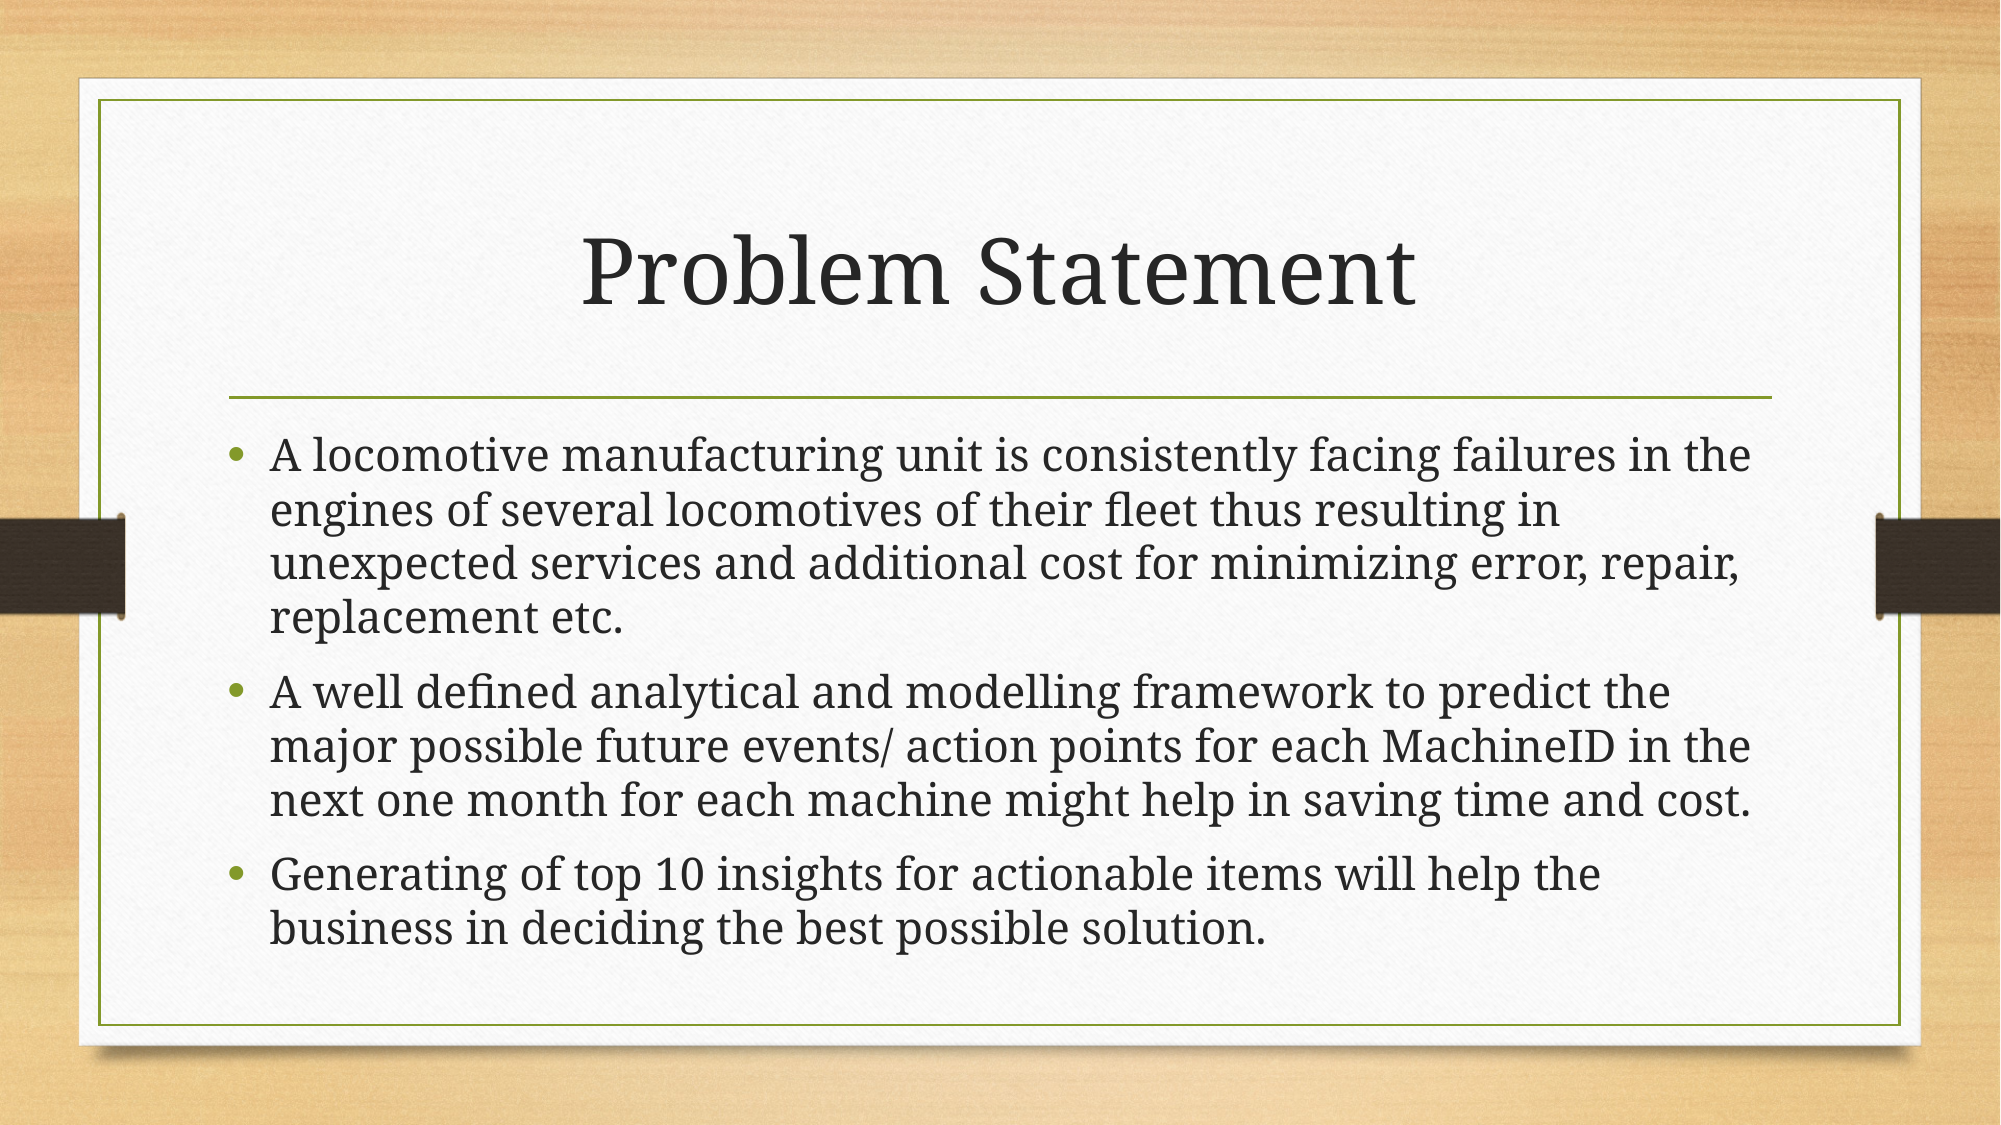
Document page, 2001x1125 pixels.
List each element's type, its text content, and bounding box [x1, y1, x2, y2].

title Problem Statement [212, 161, 1788, 375]
picture [0, 0, 2001, 1125]
list A locomotive manufacturing unit is consistently facing failures in the engines of several locomotives of their fleet thus resulting in unexpected services and additional cost for minimizing error, repair, replacement etc. A well defined analytical and modelling framework to predict the major possible future events/ action points for each MachineID in the next one month for each machine might help in saving time and cost. Generating of top 10 insights for actionable items will help the business in deciding the best possible solution. [212, 419, 1788, 964]
